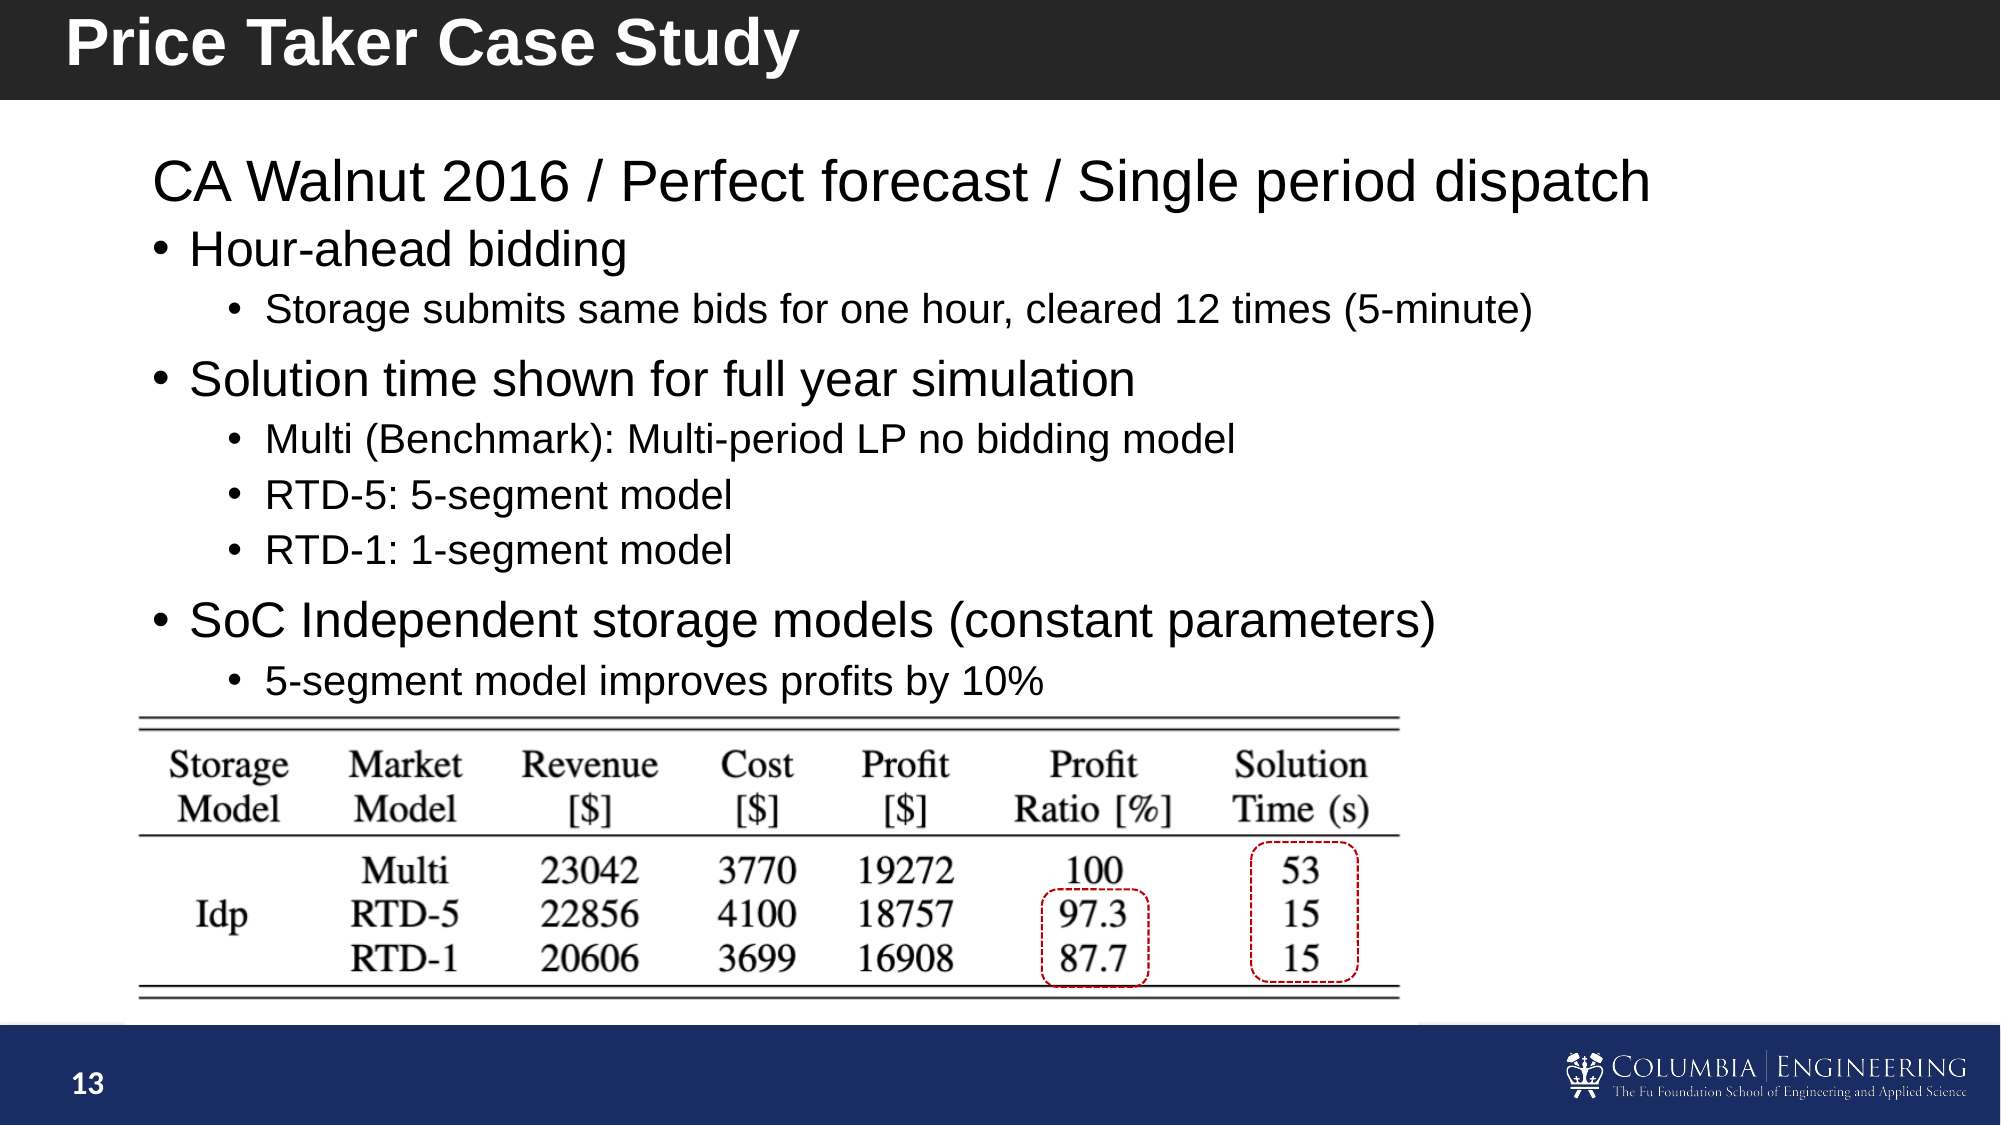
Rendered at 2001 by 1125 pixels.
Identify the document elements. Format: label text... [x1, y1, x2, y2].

text_box Hour-ahead bidding Storage submits same bids for one hour, cleared 12 times (5-minute) Solution time shown for full year simulation Multi (Benchmark): Multi-period LP no bidding model RTD-5: 5-segment model RTD-1: 1-segment model SoC Independent storage models (constant parameters) 5-segment model improves profits by 10% [137, 215, 1756, 822]
title Price Taker Case Study [50, 0, 823, 88]
picture [125, 705, 1419, 1025]
text_box CA Walnut 2016 / Perfect forecast / Single period dispatch [137, 135, 1863, 246]
